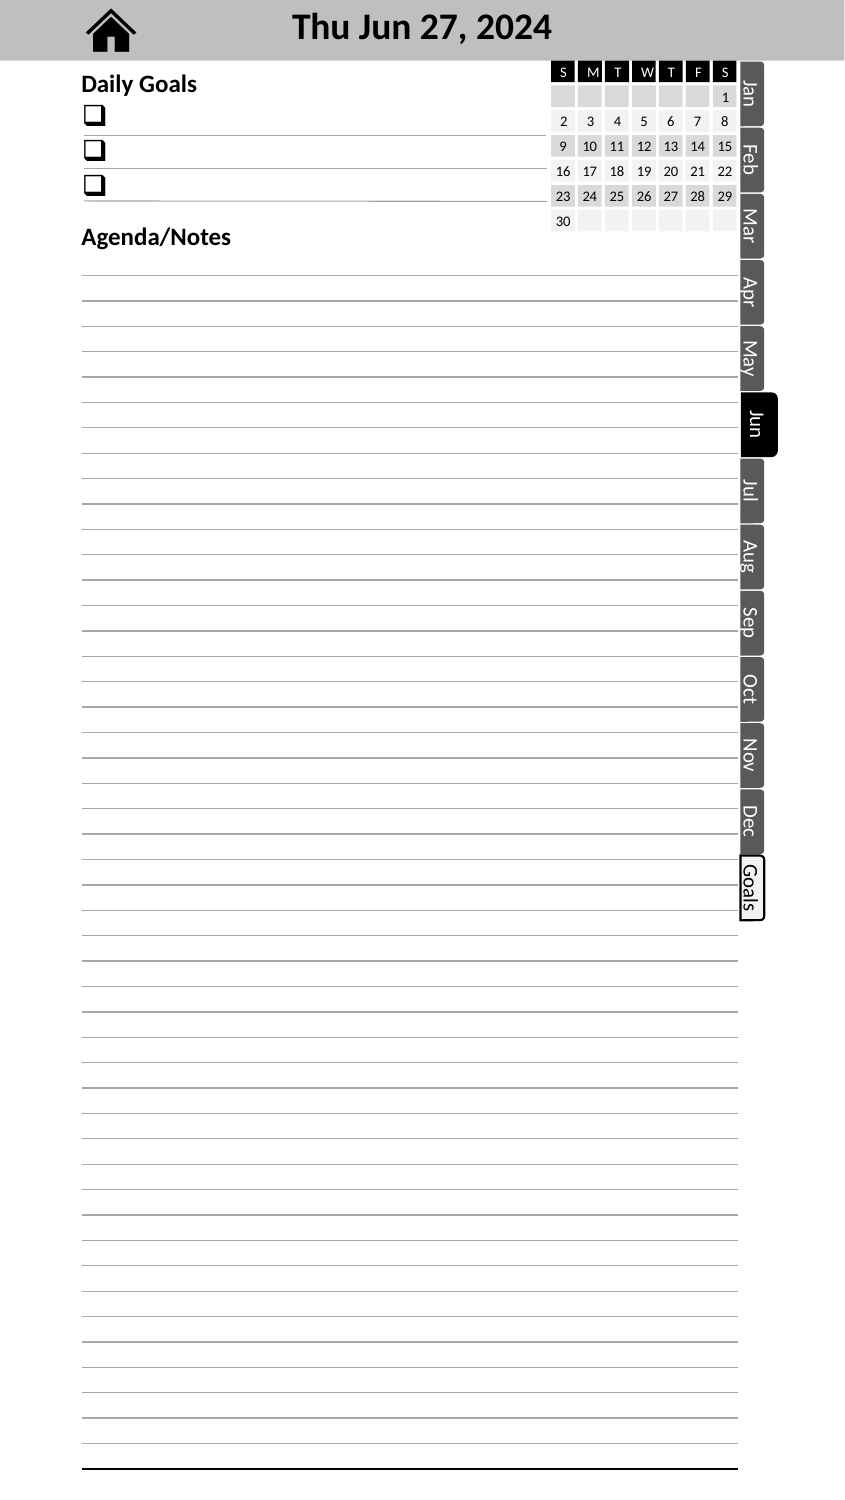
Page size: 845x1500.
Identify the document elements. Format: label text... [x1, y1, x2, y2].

picture [82, 1, 140, 59]
list Thu Jun 27, 2024 [190, 0, 655, 61]
